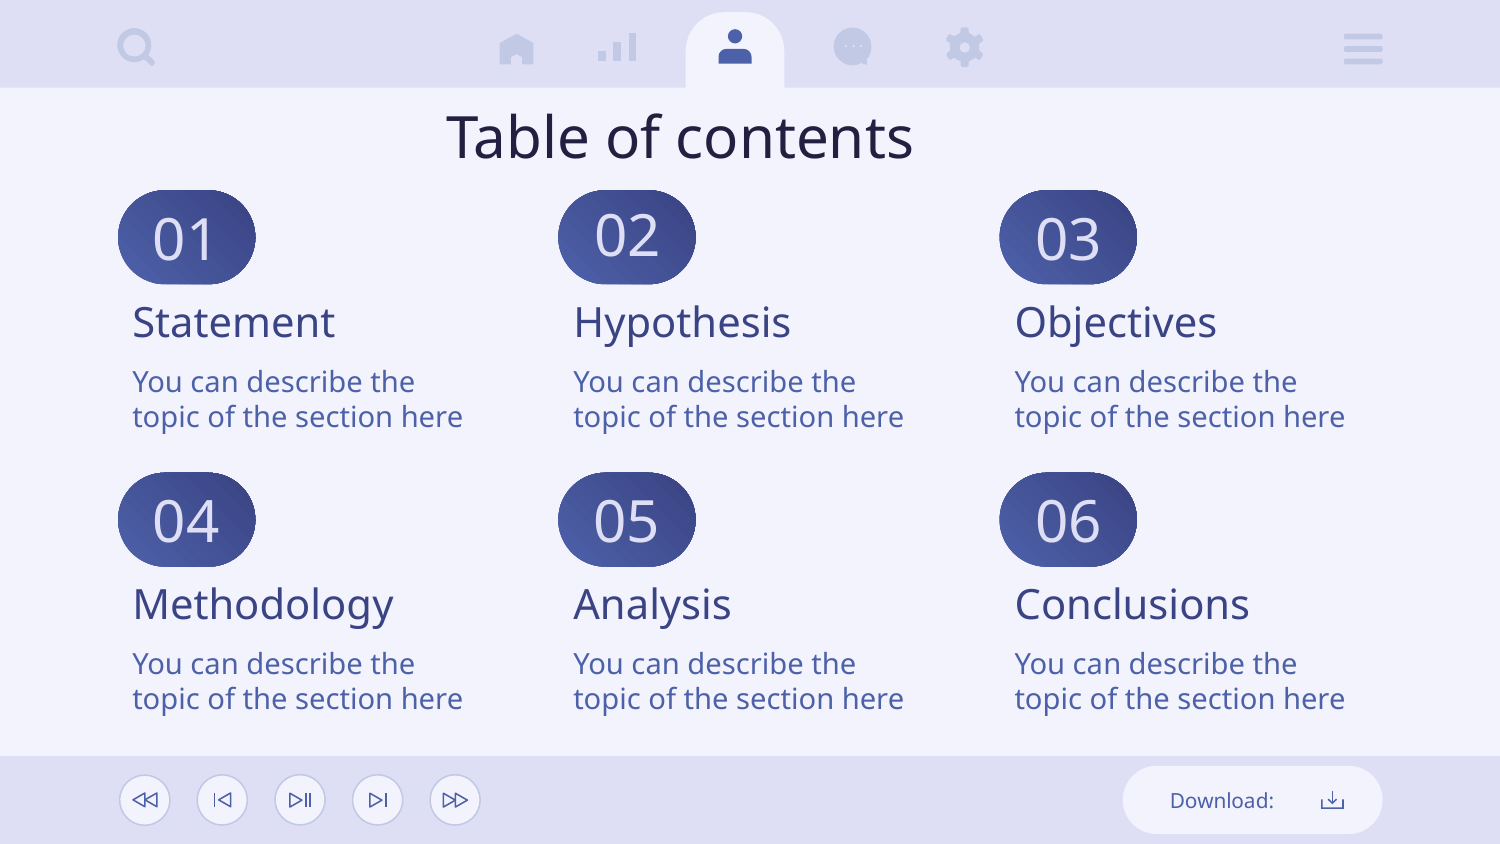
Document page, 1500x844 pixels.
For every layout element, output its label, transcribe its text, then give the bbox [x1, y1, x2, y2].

title 05 [558, 492, 696, 548]
text_box [127, 265, 247, 284]
subtitle Analysis [558, 566, 942, 640]
text_box [1009, 548, 1128, 566]
title 01 [117, 209, 256, 265]
subtitle You can describe the topic of the section here [558, 358, 942, 438]
title 04 [117, 492, 256, 548]
text_box [1008, 472, 1128, 492]
subtitle You can describe the topic of the section here [117, 640, 501, 721]
title Table of contents [118, 87, 1242, 182]
text_box [1009, 190, 1128, 209]
subtitle Statement [117, 284, 501, 357]
text_box [1008, 265, 1128, 284]
text_box [127, 548, 246, 566]
text_box [564, 261, 690, 284]
subtitle You can describe the topic of the section here [999, 358, 1383, 438]
text_box [567, 548, 687, 566]
subtitle You can describe the topic of the section here [558, 640, 942, 721]
text_box [127, 472, 247, 492]
text_box [567, 472, 687, 492]
text_box [571, 190, 683, 205]
title 03 [999, 209, 1137, 265]
subtitle You can describe the topic of the section here [999, 640, 1383, 721]
subtitle Hypothesis [558, 284, 942, 357]
title 02 [558, 205, 697, 261]
subtitle Conclusions [999, 566, 1383, 640]
subtitle Objectives [999, 284, 1383, 357]
subtitle Methodology [117, 566, 501, 640]
title 06 [999, 492, 1137, 548]
subtitle You can describe the topic of the section here [117, 358, 501, 438]
text_box [127, 190, 246, 209]
